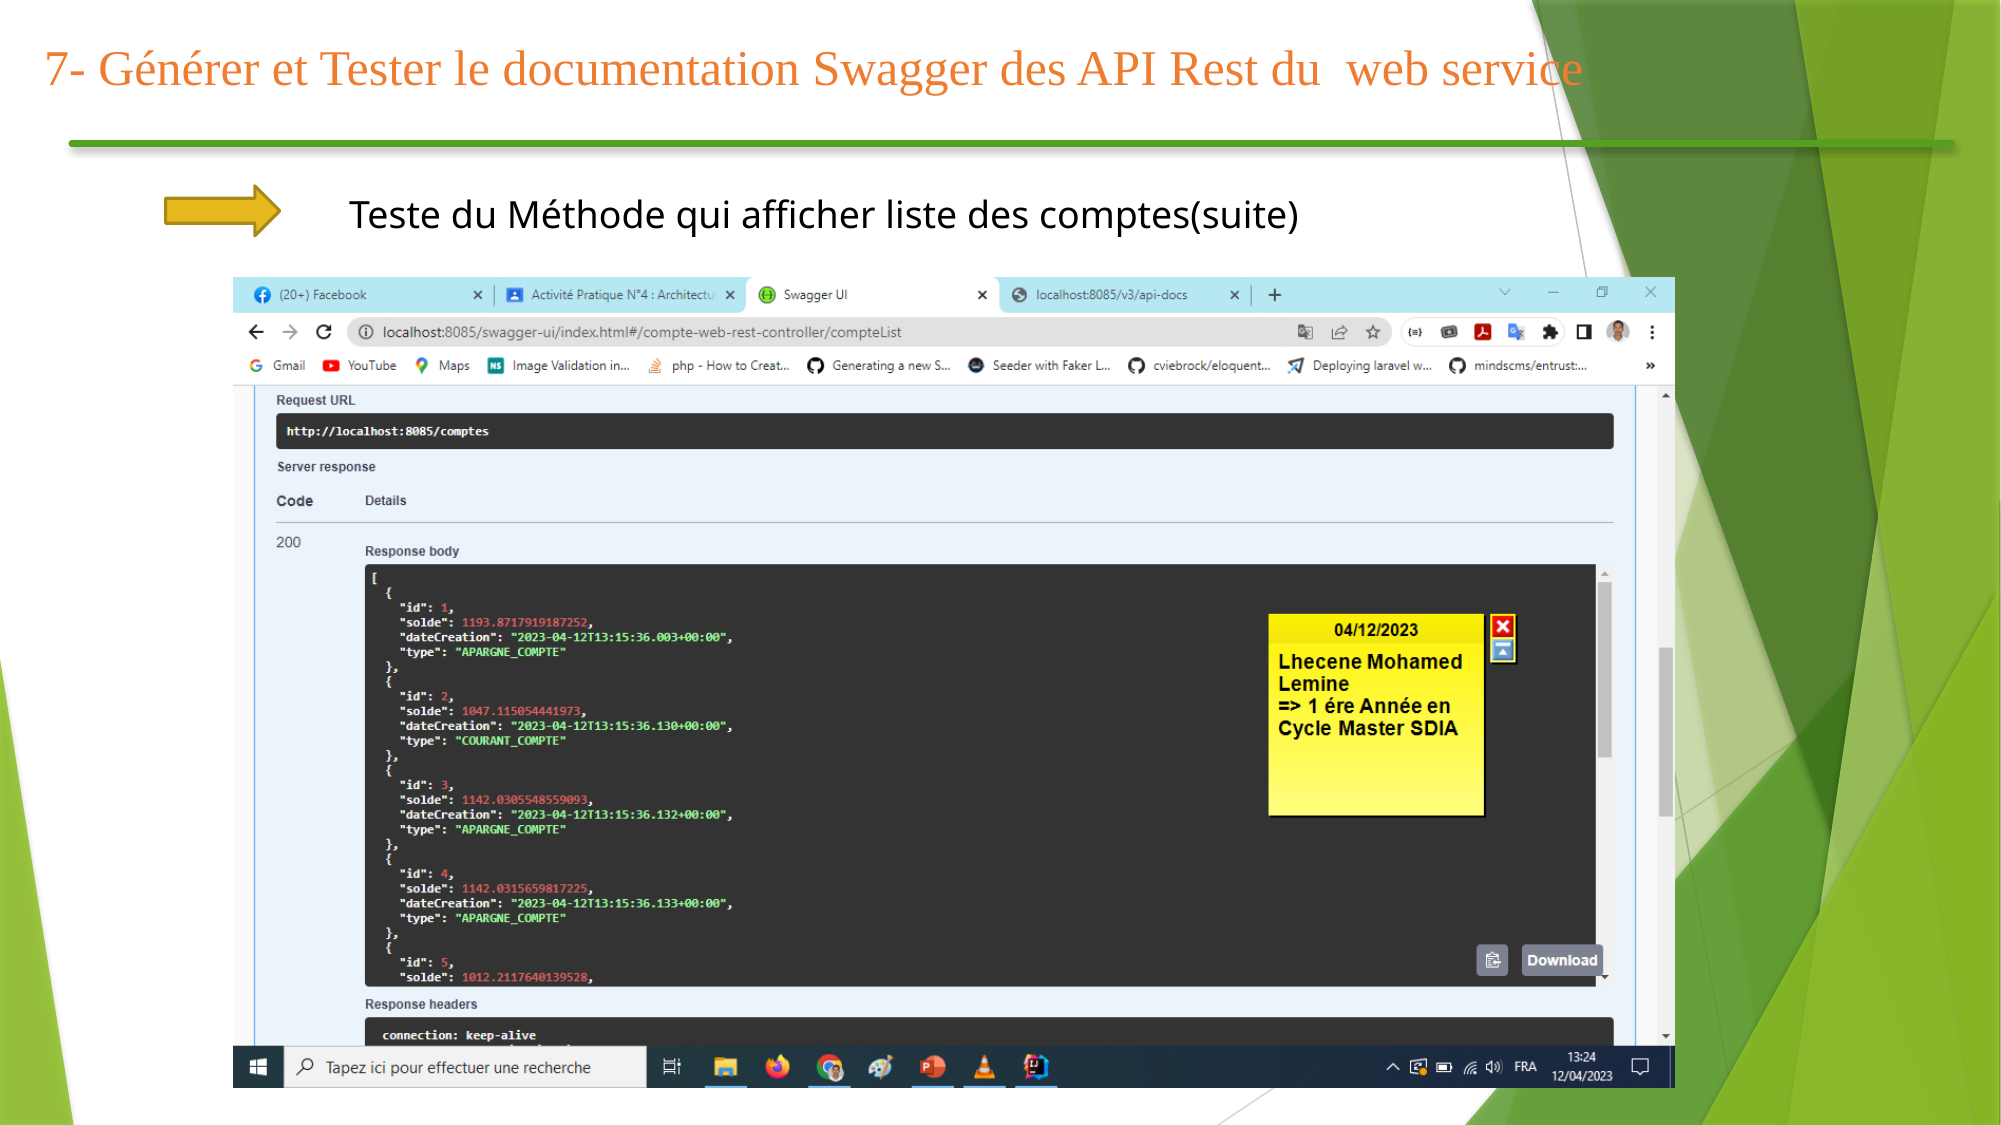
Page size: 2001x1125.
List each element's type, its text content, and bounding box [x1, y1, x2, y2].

text_box Teste du Méthode qui afficher liste des comptes(suite) [334, 183, 1315, 244]
picture [233, 277, 1675, 1089]
text_box 7- Générer et Tester le documentation Swagger des API Rest du web service [29, 28, 1964, 104]
text_box [164, 184, 281, 238]
